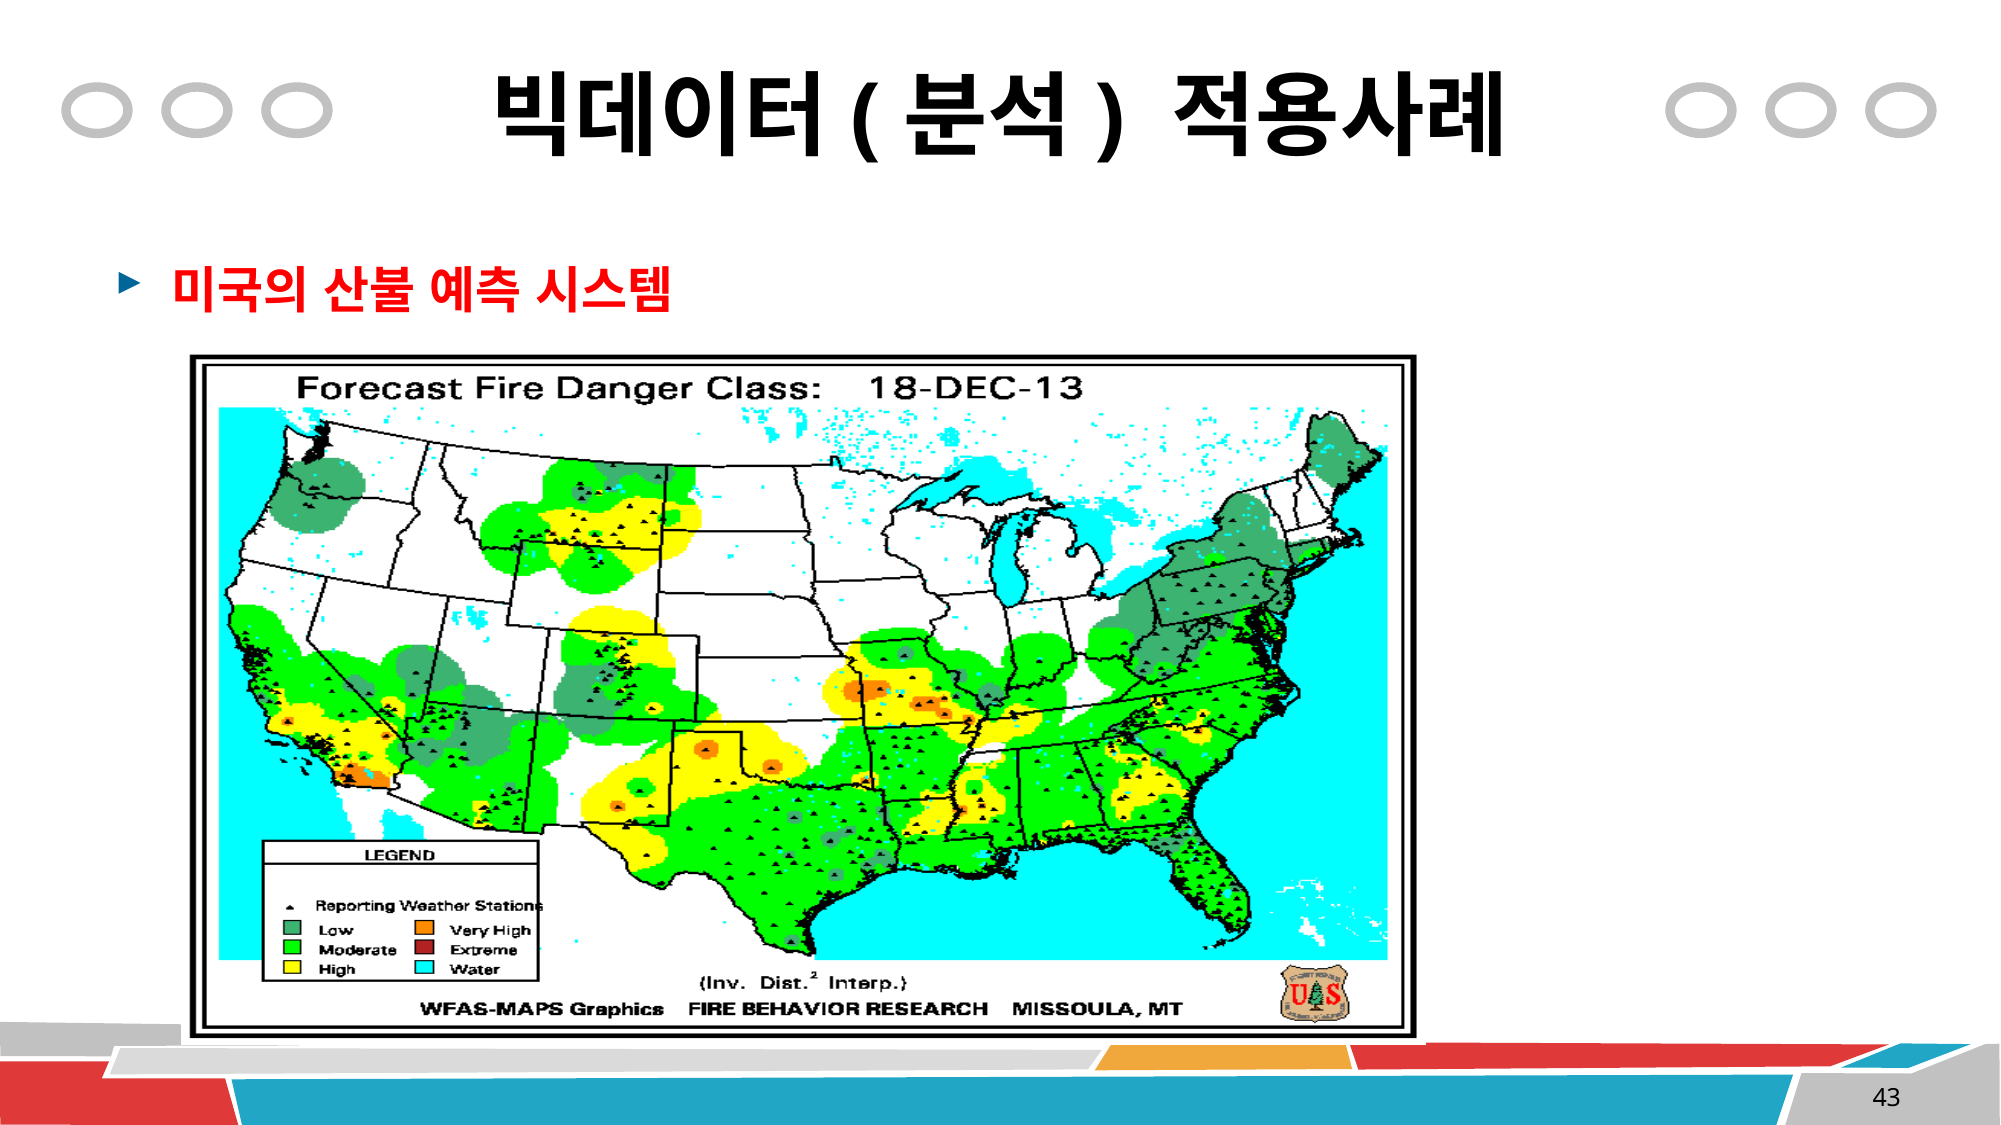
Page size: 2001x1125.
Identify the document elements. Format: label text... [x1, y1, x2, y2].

list 미국의 산불 예측 시스템 [99, 250, 1900, 1005]
title 빅데이터(분석) 적용사례 [350, 18, 1650, 206]
slide_number 43 [1816, 1080, 1916, 1118]
picture [180, 349, 1426, 1046]
